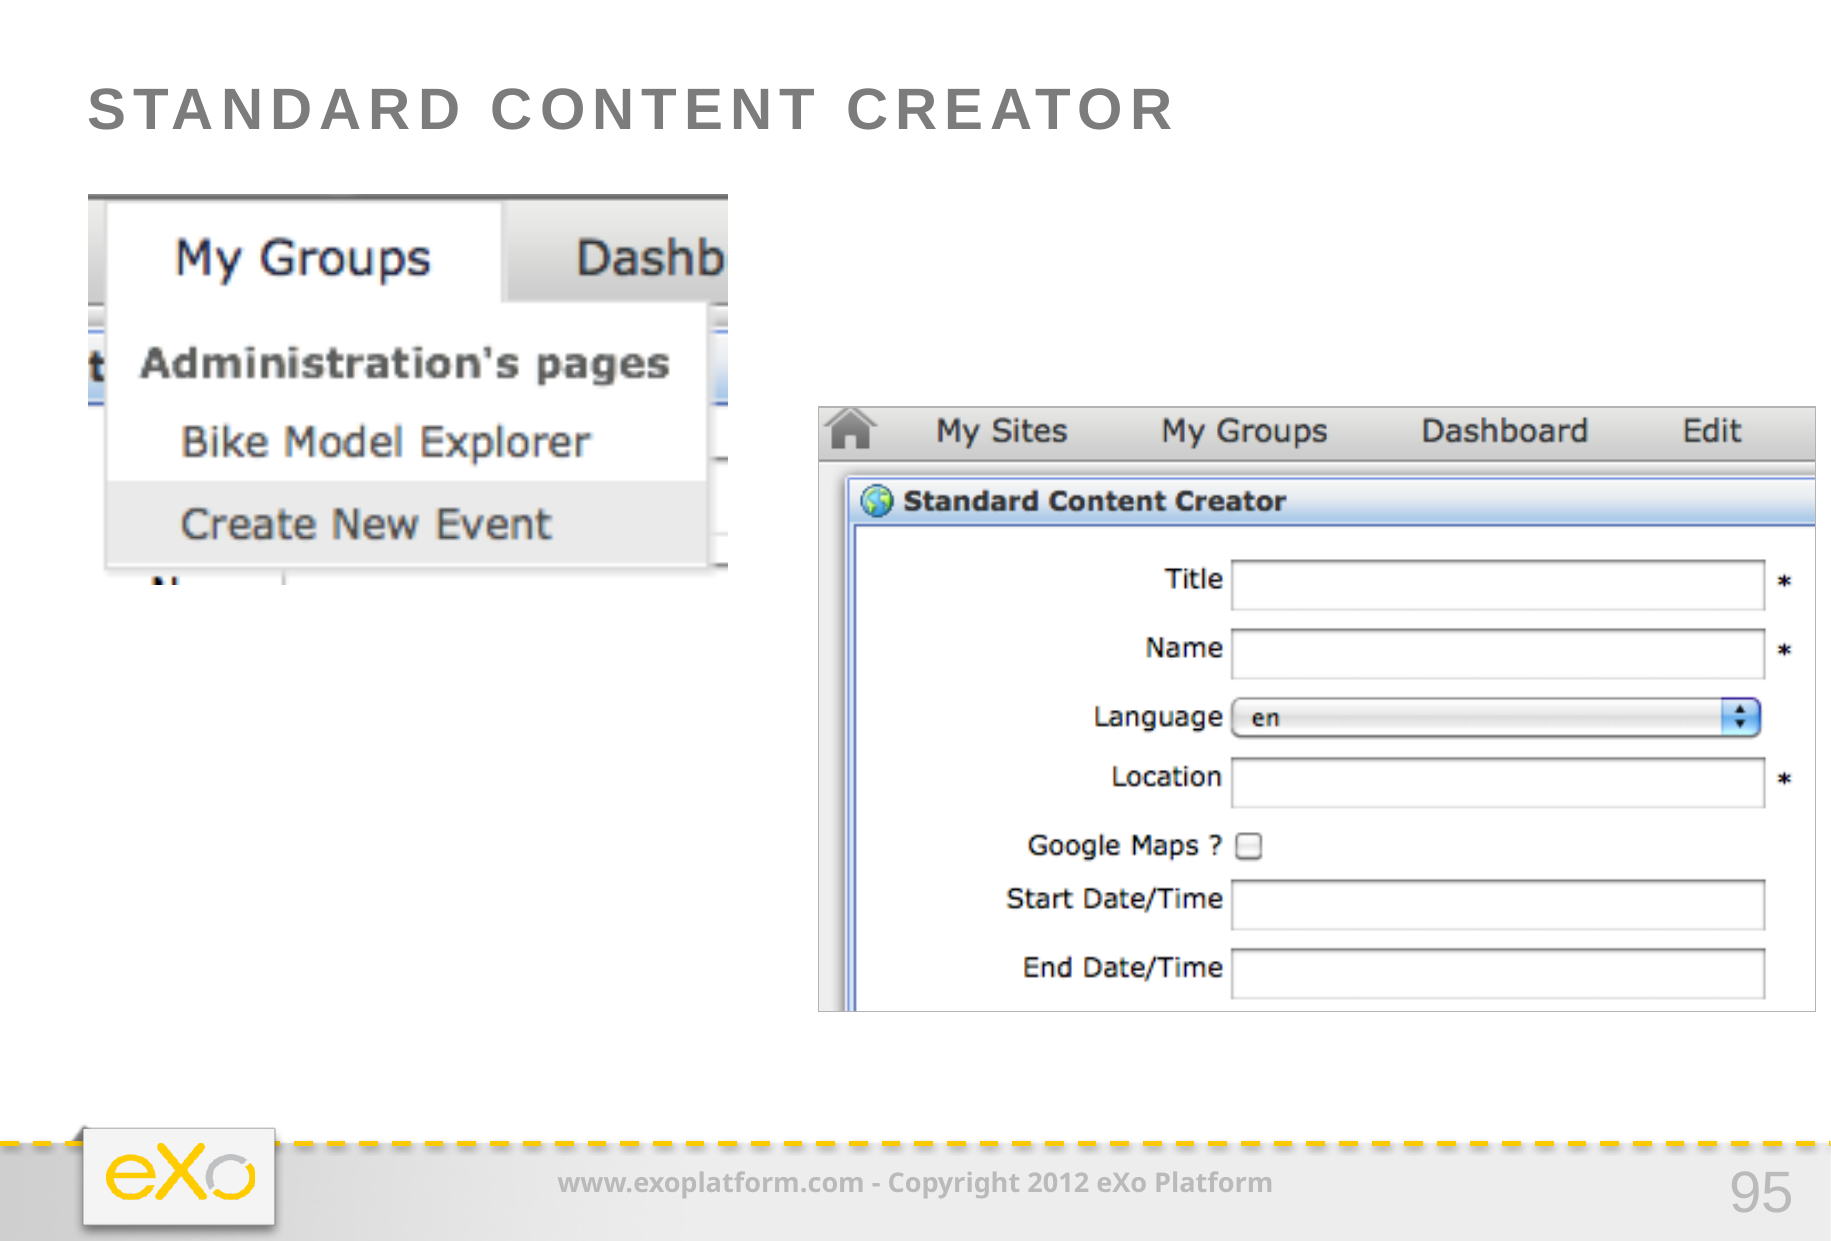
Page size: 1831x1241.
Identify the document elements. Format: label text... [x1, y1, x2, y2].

picture [88, 194, 729, 585]
picture [0, 1113, 1831, 1241]
title Standard Content Creator [80, 41, 1751, 148]
picture [818, 407, 1816, 1011]
